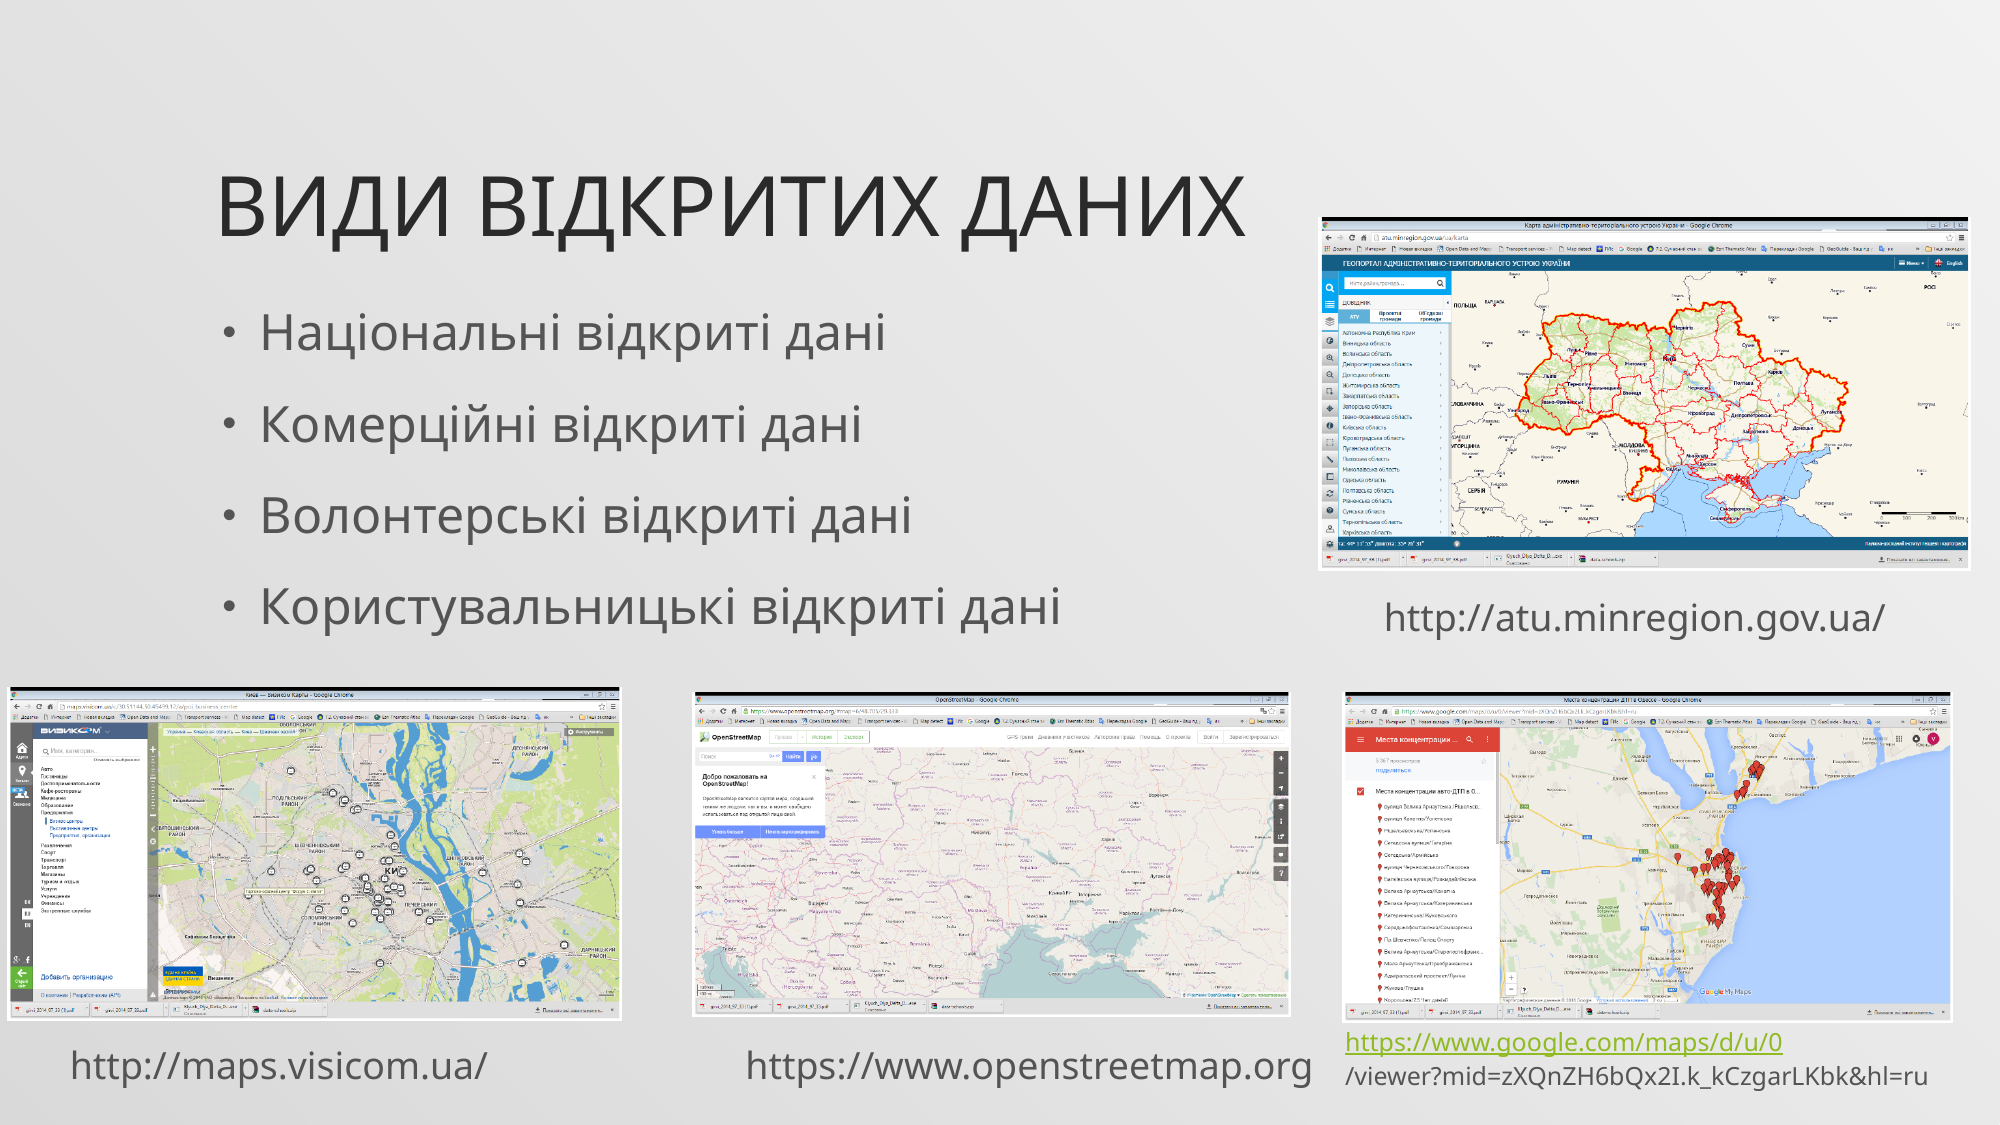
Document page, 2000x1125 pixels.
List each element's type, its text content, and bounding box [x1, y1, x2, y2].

text_box https://www.google.com/maps/d/u/0 /viewer?mid=zXQnZH6bQx2I.k_kCzgarLKbk&hl=ru [1330, 1018, 1981, 1098]
text_box http://maps.visicom.ua/ [54, 1034, 504, 1095]
title Види відкритих даних [199, 45, 1800, 263]
picture [7, 687, 622, 1021]
list Національні відкриті дані Комерційні відкриті дані Волонтерські відкриті дані Користувальницькі відкриті дані [199, 299, 1800, 1013]
picture [692, 692, 1291, 1017]
text_box https://www.openstreetmap.org [730, 1034, 1329, 1095]
text_box http://atu.minregion.gov.ua/ [1368, 586, 1902, 646]
picture [1341, 692, 1953, 1024]
picture [1318, 217, 1971, 572]
